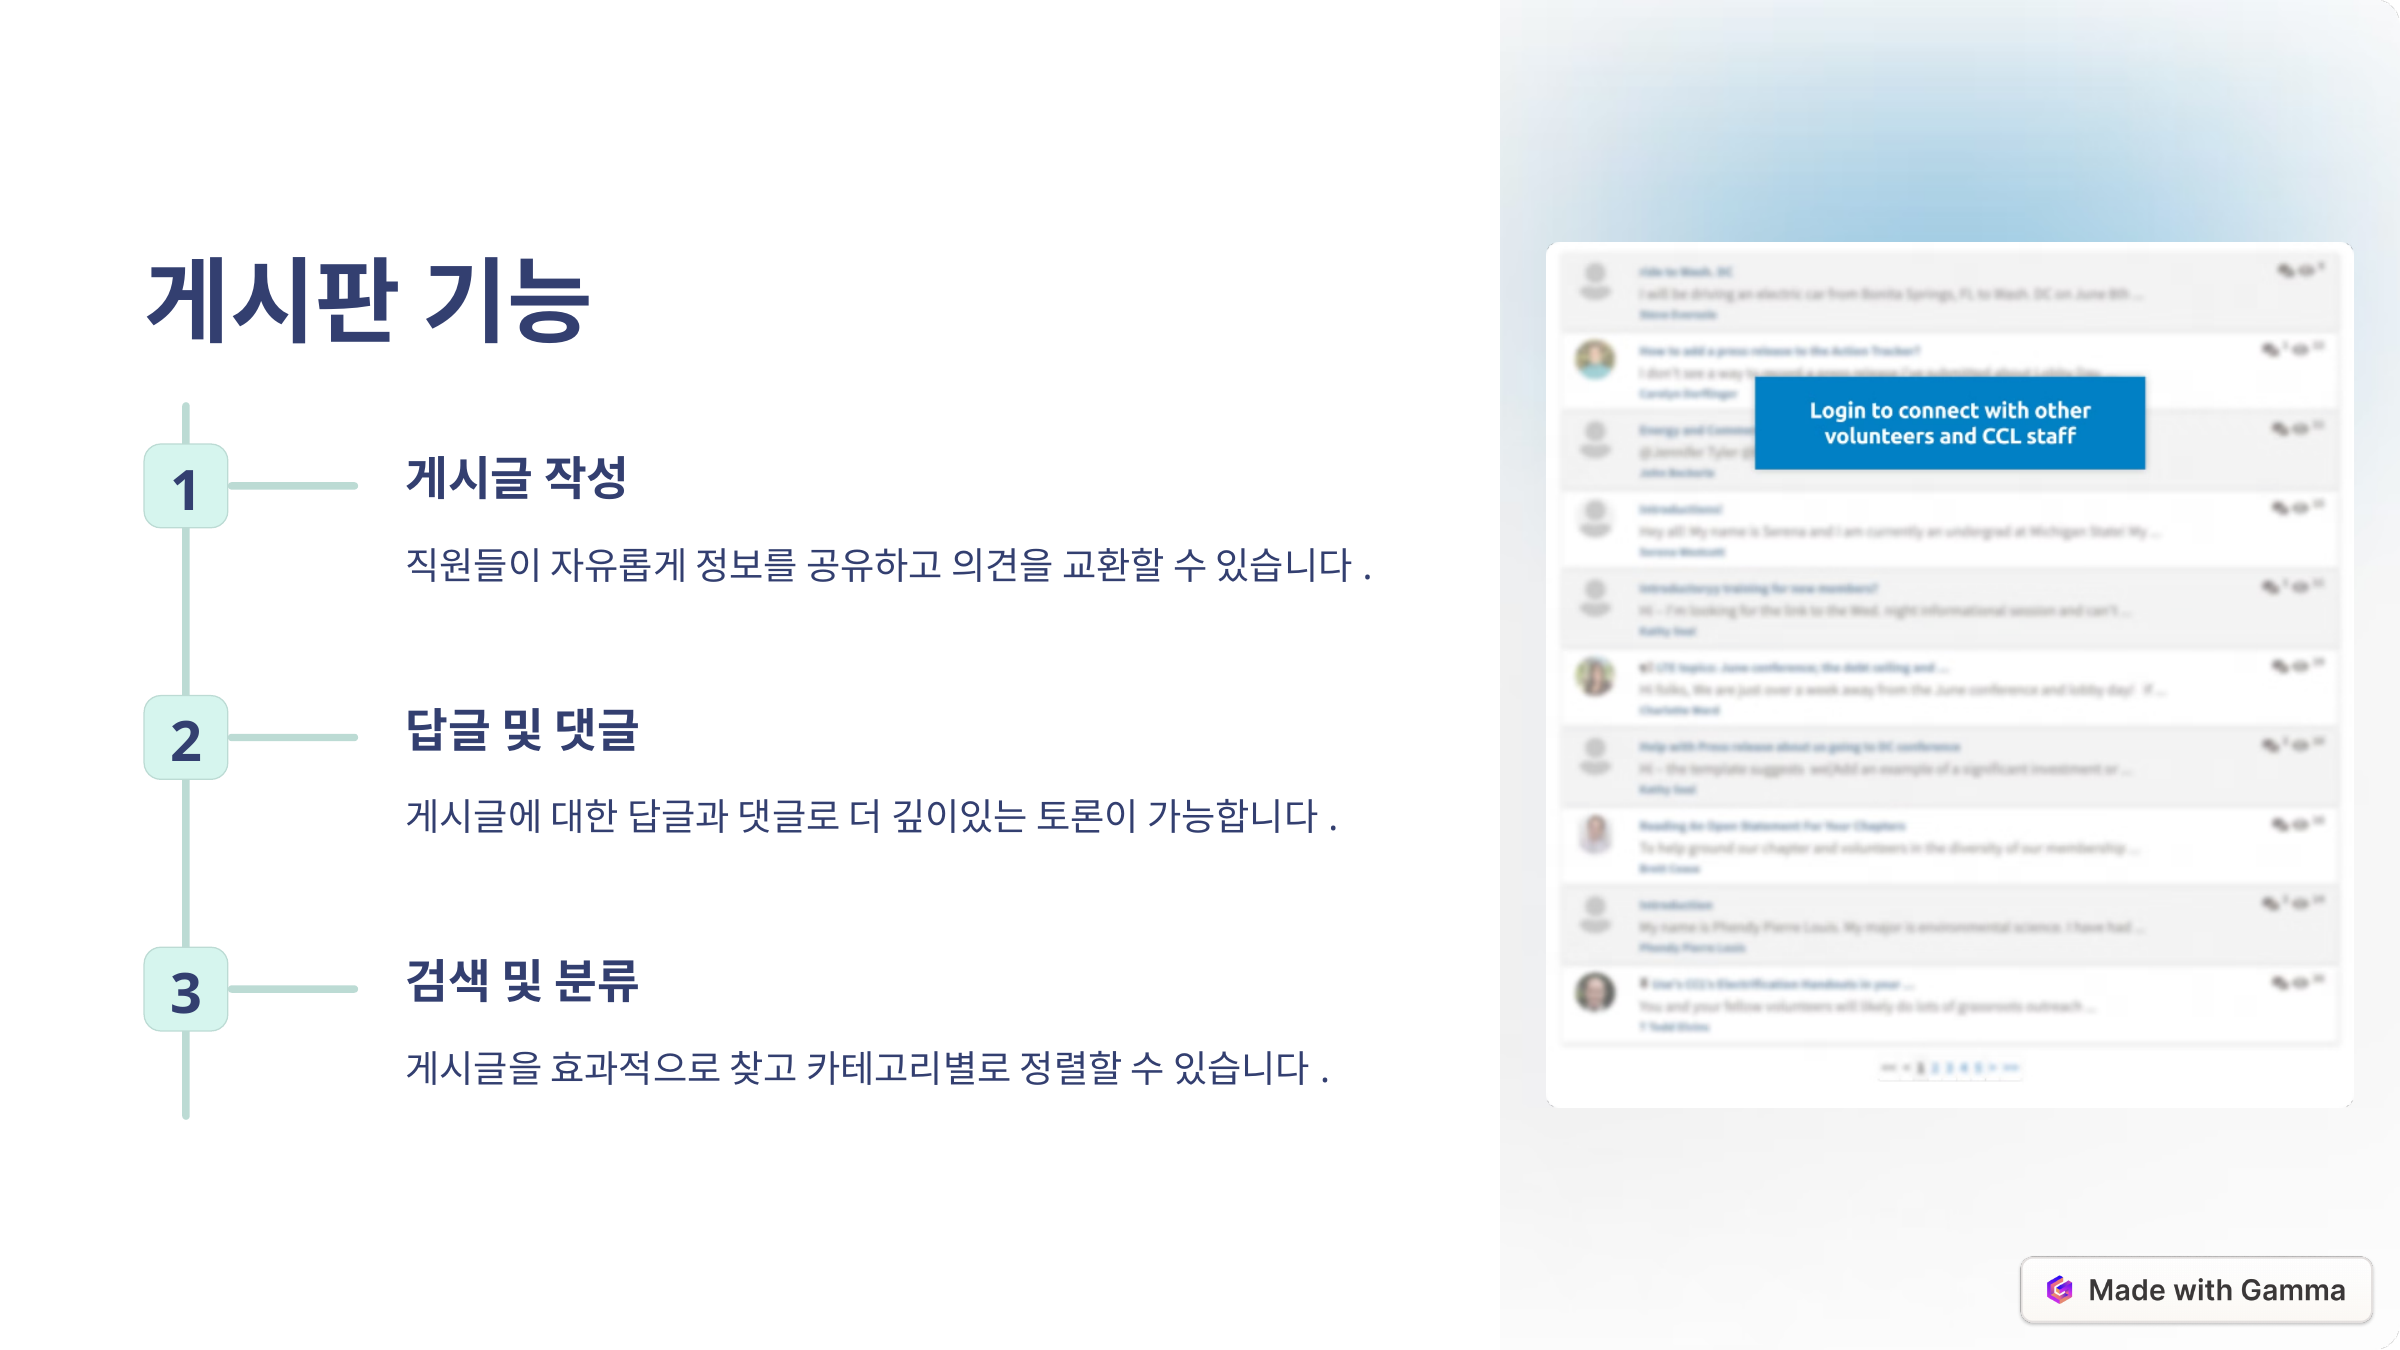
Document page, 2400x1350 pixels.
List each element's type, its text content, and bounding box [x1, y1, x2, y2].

text_box 2 [162, 709, 210, 766]
text_box 검색 및 분류 [390, 942, 856, 1001]
text_box [182, 402, 190, 444]
text_box [182, 780, 190, 947]
text_box 게시글을 효과적으로 찾고 카테고리별로 정렬할 수 있습니다. [390, 1023, 1370, 1083]
text_box [144, 695, 228, 780]
text_box 게시글 작성 [390, 439, 856, 498]
text_box [228, 733, 359, 742]
text_box 1 [171, 458, 201, 514]
text_box 직원들이 자유롭게 정보를 공유하고 의견을 교환할 수 있습니다. [390, 519, 1370, 580]
picture [1499, 0, 2400, 1350]
text_box 답글 및 댓글 [390, 691, 856, 750]
text_box [144, 947, 228, 1031]
text_box [144, 443, 228, 528]
text_box [182, 528, 190, 695]
text_box [228, 985, 359, 993]
text_box [182, 1031, 190, 1120]
text_box [228, 482, 359, 490]
text_box 게시글에 대한 답글과 댓글로 더 깊이있는 토론이 가능합니다. [390, 771, 1370, 831]
text_box [0, 0, 1499, 1350]
text_box 게시판 기능 [130, 230, 1061, 347]
text_box 3 [162, 961, 210, 1017]
